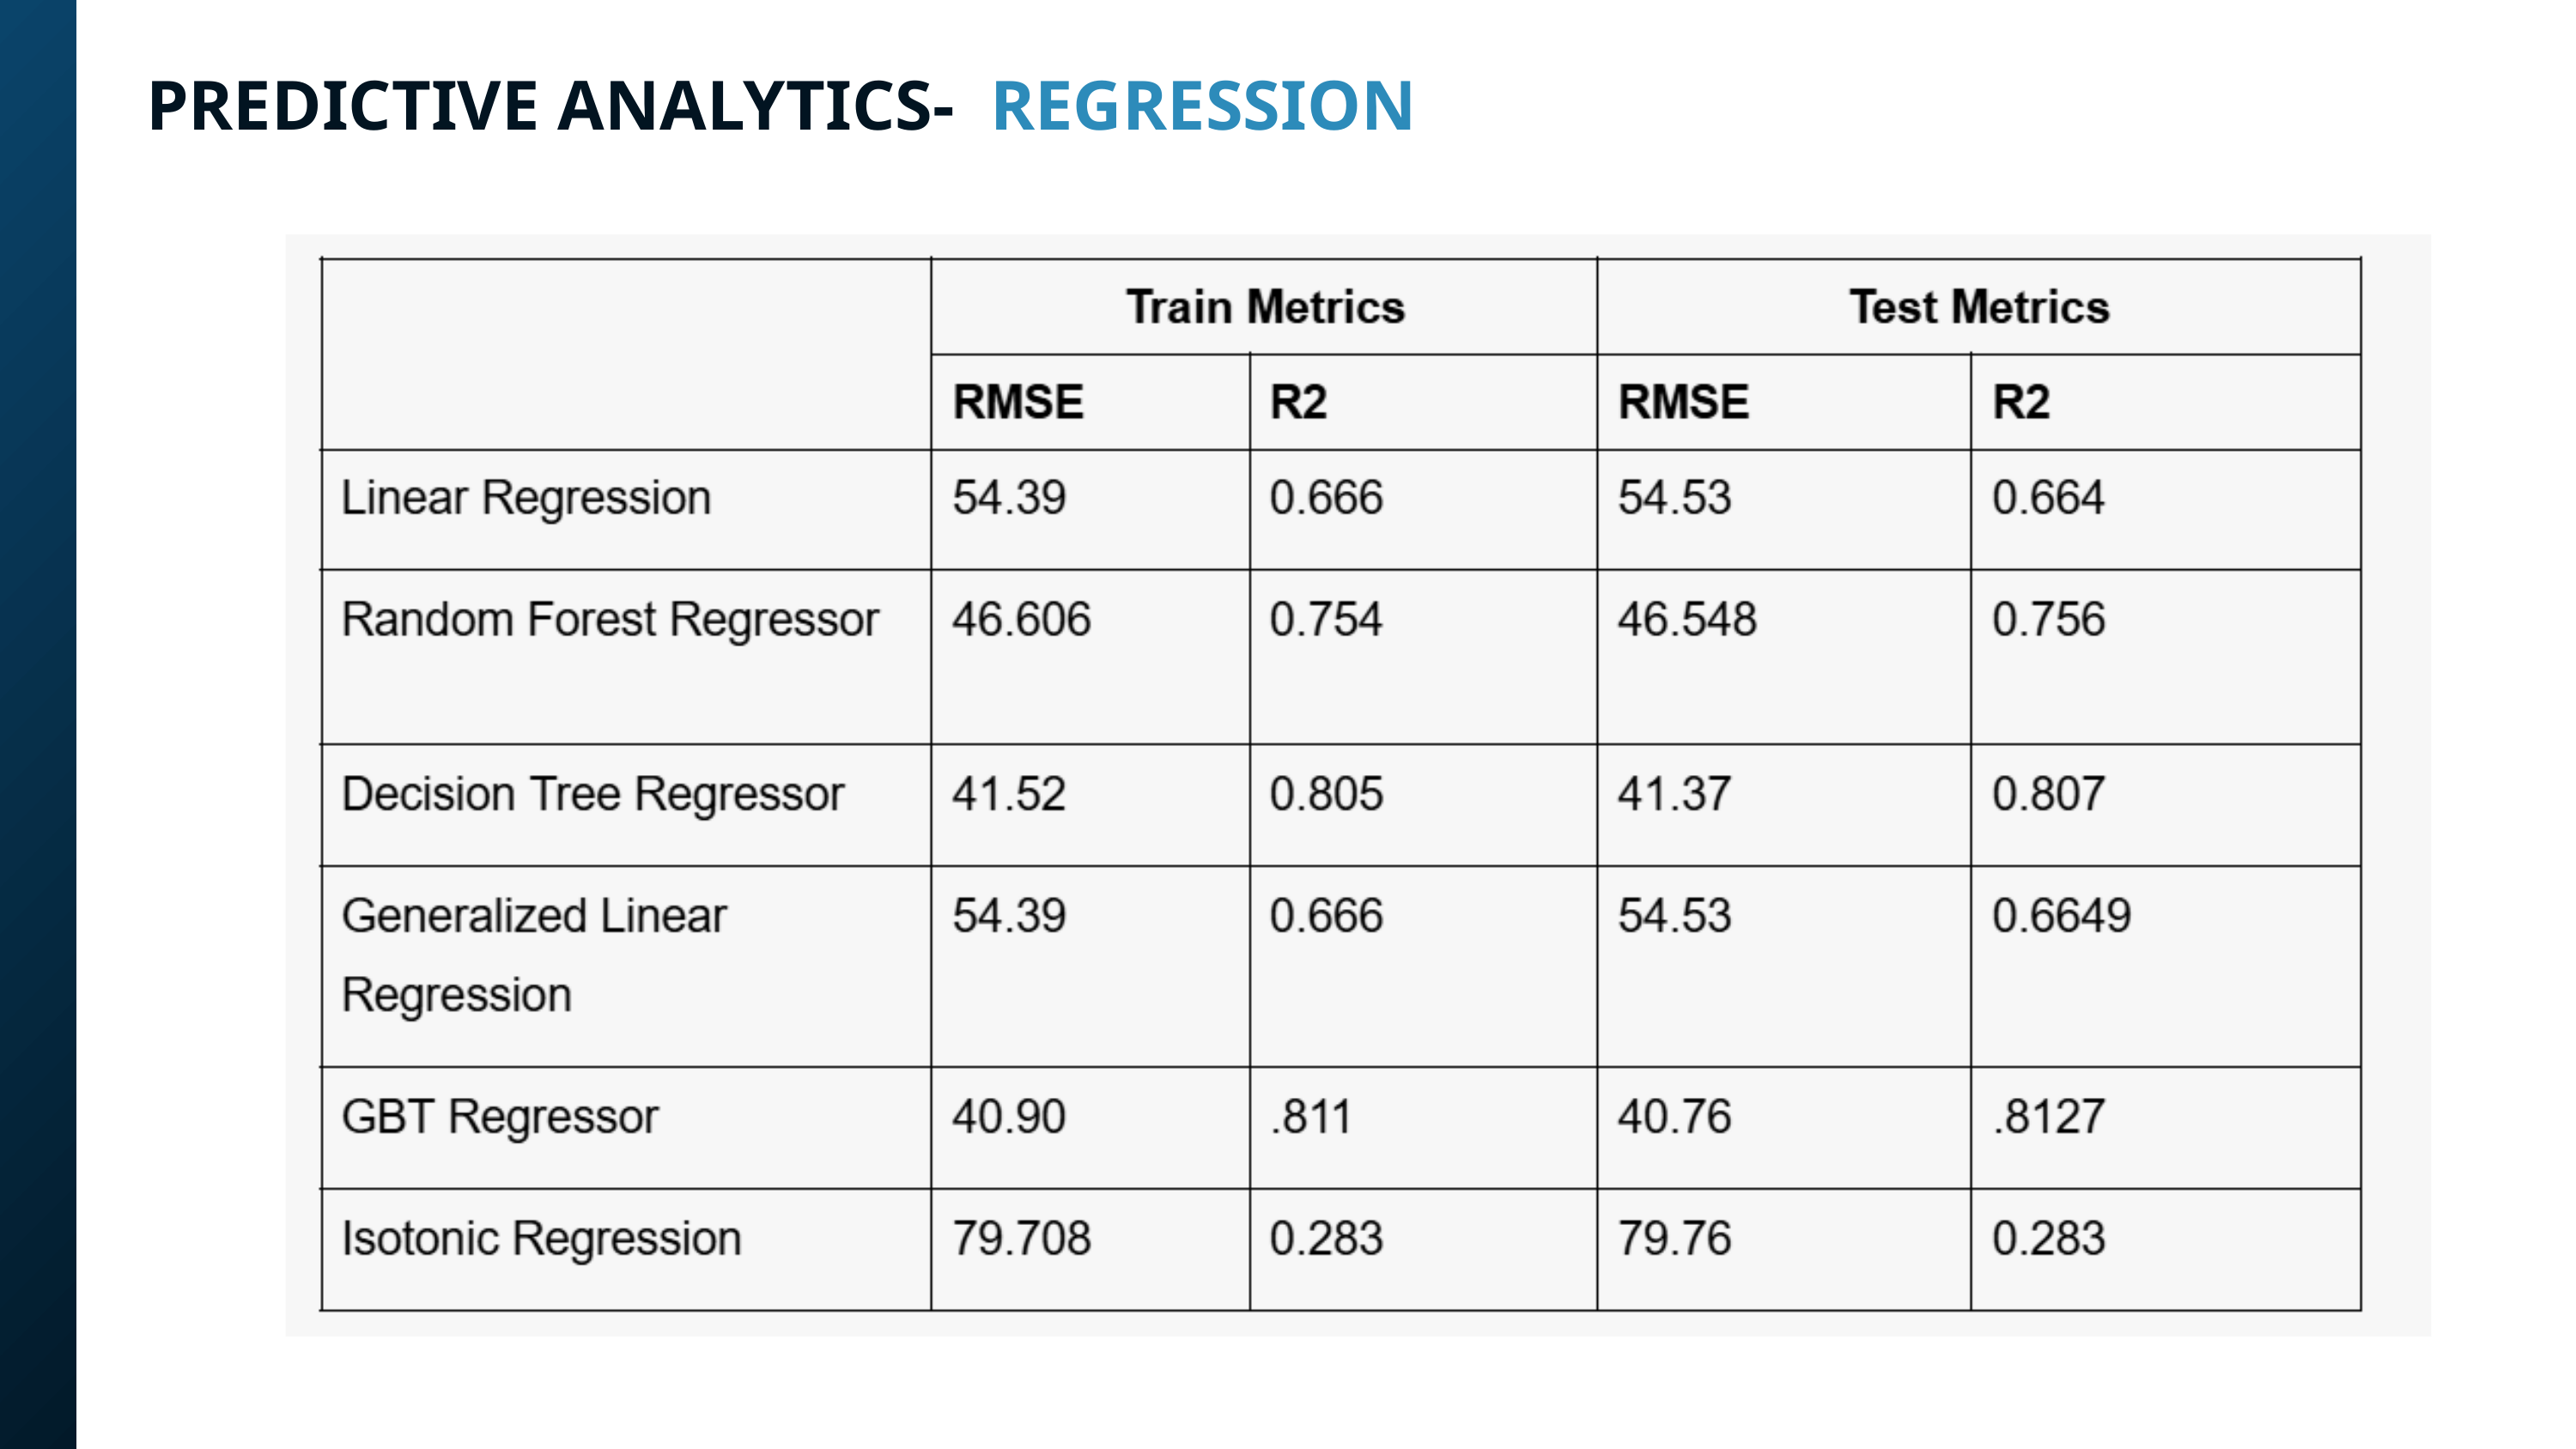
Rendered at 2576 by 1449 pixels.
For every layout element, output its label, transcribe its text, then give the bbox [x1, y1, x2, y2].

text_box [0, 0, 76, 1449]
text_box [285, 234, 2432, 1337]
text_box PREDICTIVE ANALYTICS- REGRESSION [83, 48, 1487, 144]
